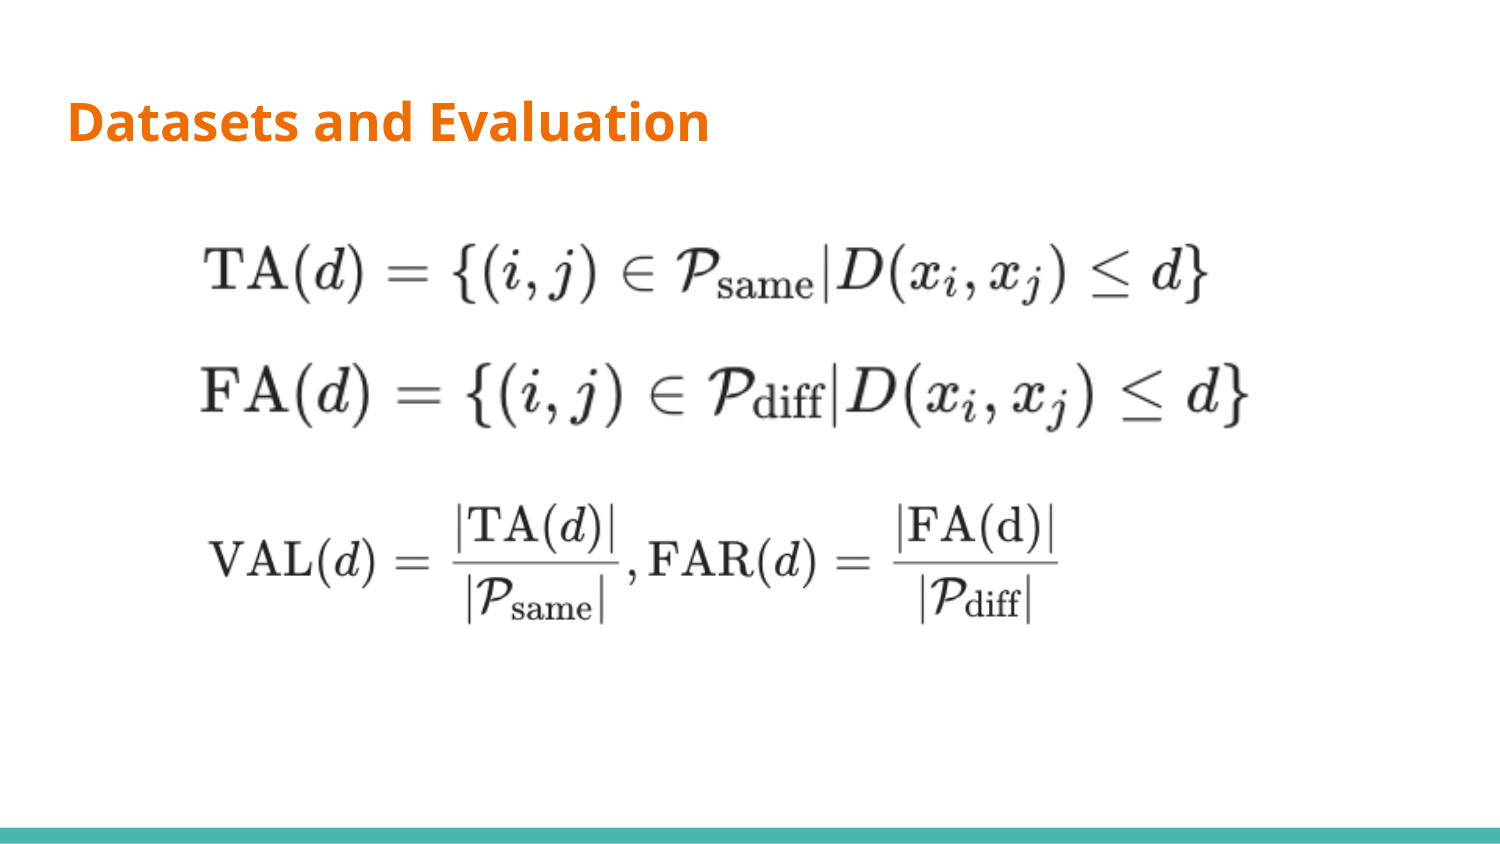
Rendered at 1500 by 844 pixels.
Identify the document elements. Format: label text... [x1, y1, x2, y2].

title Datasets and Evaluation [51, 72, 1449, 167]
picture [196, 476, 1088, 656]
picture [196, 218, 1226, 324]
picture [187, 339, 1267, 461]
